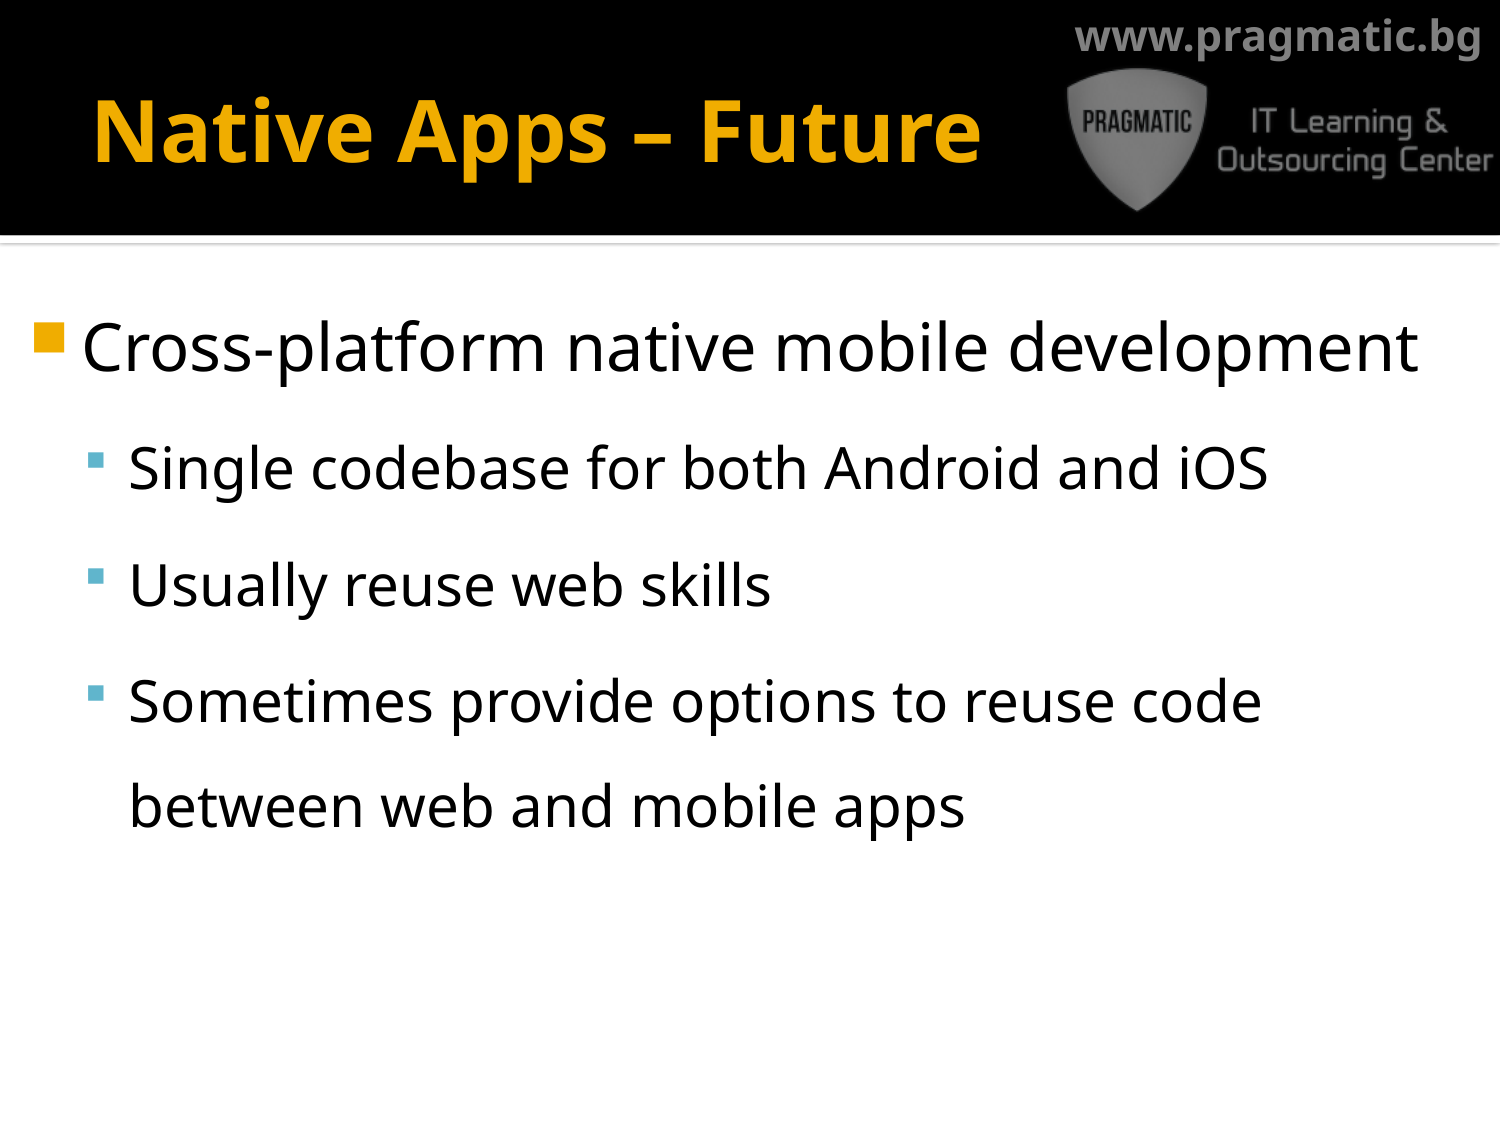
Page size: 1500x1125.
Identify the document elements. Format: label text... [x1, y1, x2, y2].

picture [1063, 62, 1500, 217]
title Native Apps – Future [75, 24, 1063, 231]
list Cross-platform native mobile development Single codebase for both Android and iOS Usually reuse web skills Sometimes provide options to reuse code between web and mobile apps [0, 249, 1450, 1125]
